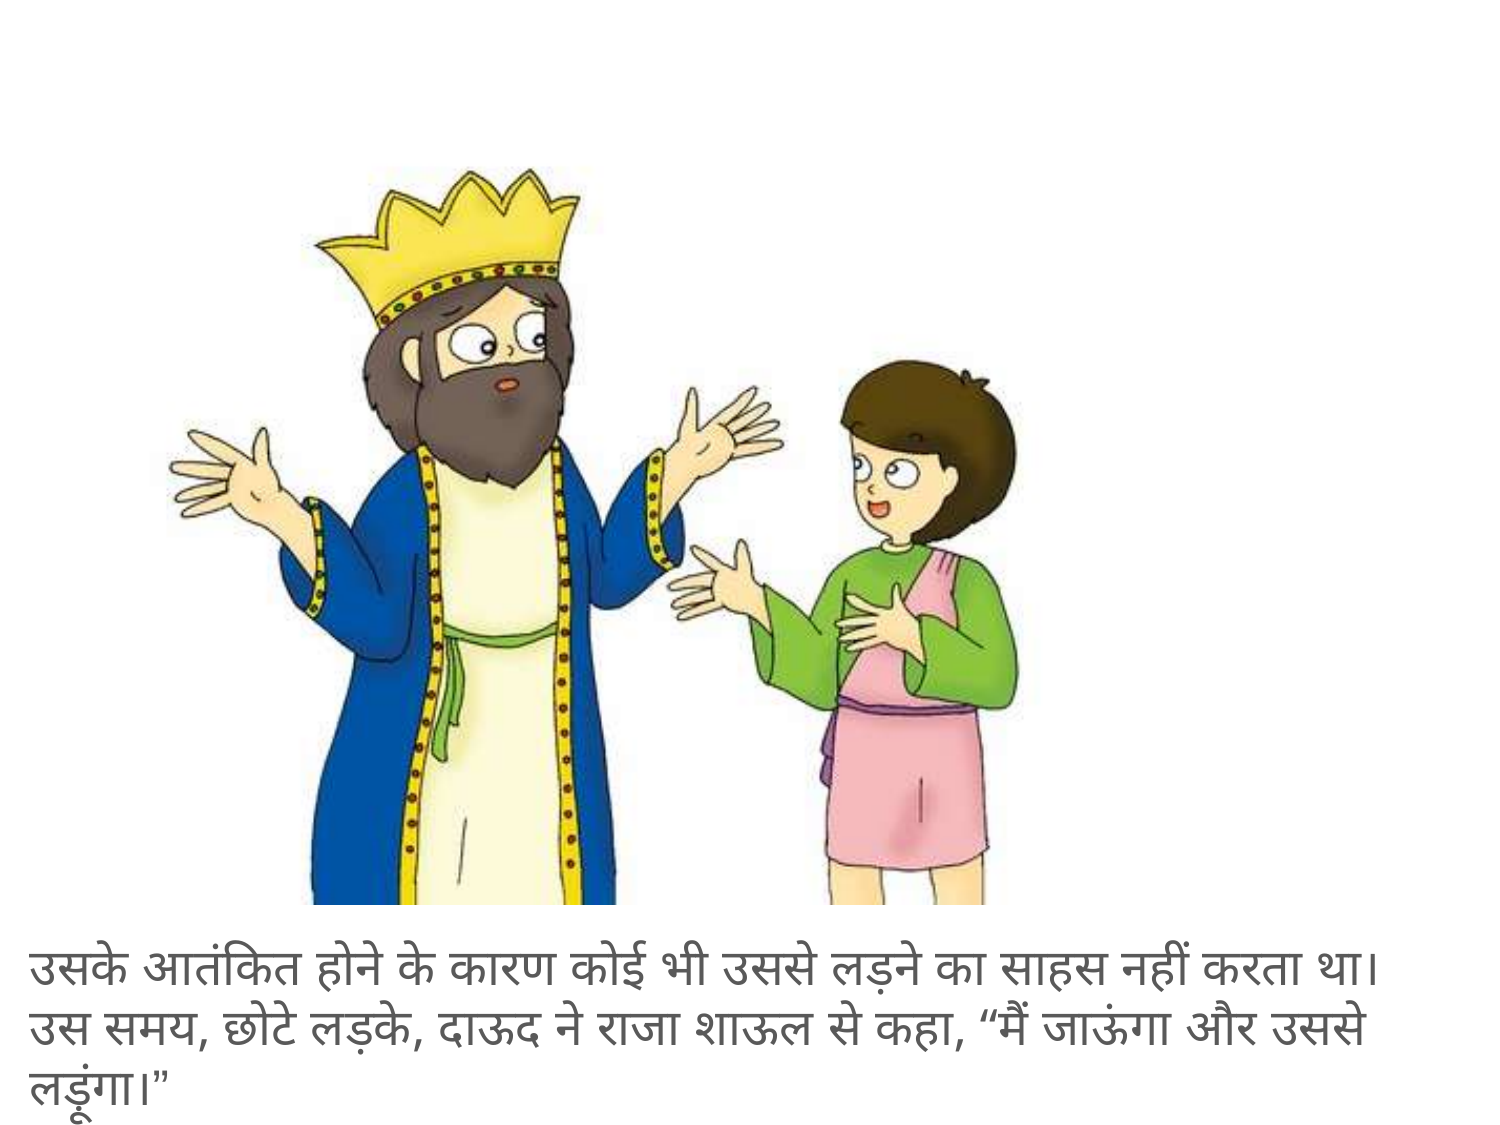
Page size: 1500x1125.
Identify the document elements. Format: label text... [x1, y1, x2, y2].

picture [100, 0, 1465, 906]
text_box उसके आतंकित होने के कारण कोई भी उससे लड़ने का साहस नहीं करता था। उस समय, छोटे लड़के, दाऊद ने राजा शाऊल से कहा, “मैं जाऊंगा और उससे लड़ूंगा।” [14, 928, 1486, 1123]
